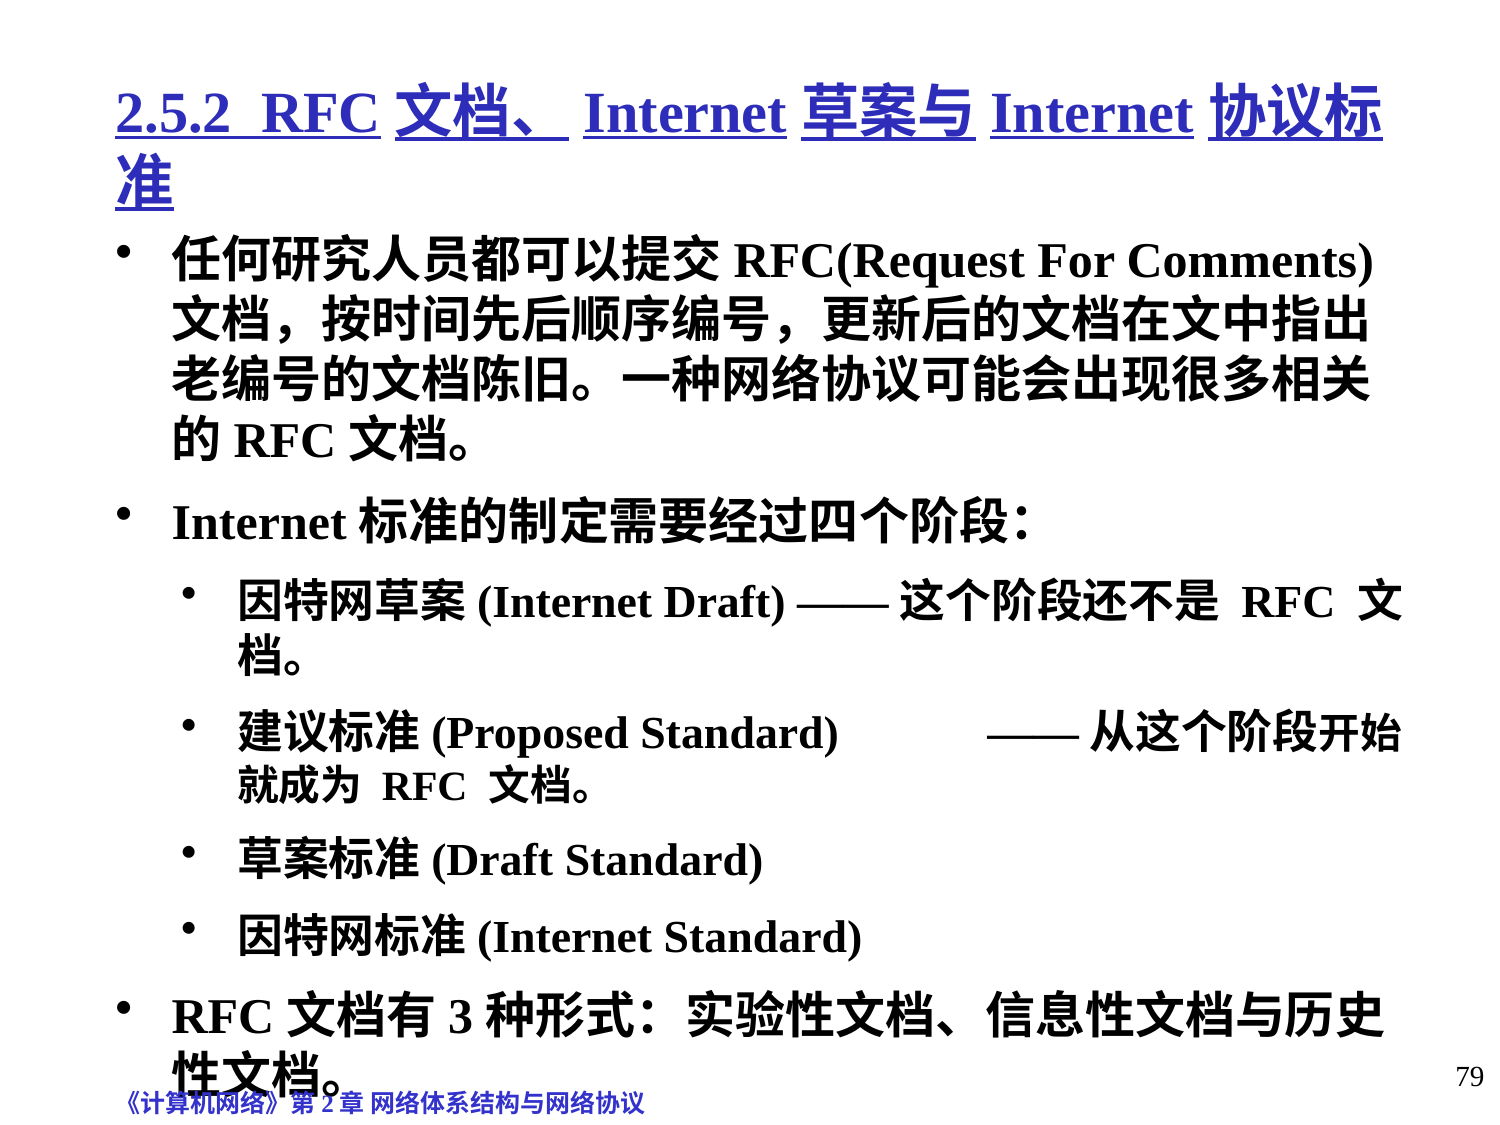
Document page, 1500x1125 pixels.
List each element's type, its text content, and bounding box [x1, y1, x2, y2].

slide_number 79 [1187, 1049, 1500, 1125]
footer 《计算机网络》第2章 网络体系结构与网络协议 [100, 1049, 976, 1125]
title 2.5.2 RFC文档、Internet草案与Internet协议标准 [100, 18, 1435, 270]
list 任何研究人员都可以提交RFC(Request For Comments)文档，按时间先后顺序编号，更新后的文档在文中指出老编号的文档陈旧。一种网络协议可能会出现很多相关的RFC文档。 Internet标准的制定需要经过四个阶段： 因特网草案(Internet Draft) ——这个阶段还不是 RFC 文档。 建议标准(Proposed Standard) ——从这个阶段开始就成为 RFC 文档。 草案标准(Draft Standard) 因特网标准(Internet Standard) RFC文档有3种形式：实验性文档、信息性文档与历史性文档。 [100, 219, 1430, 1012]
